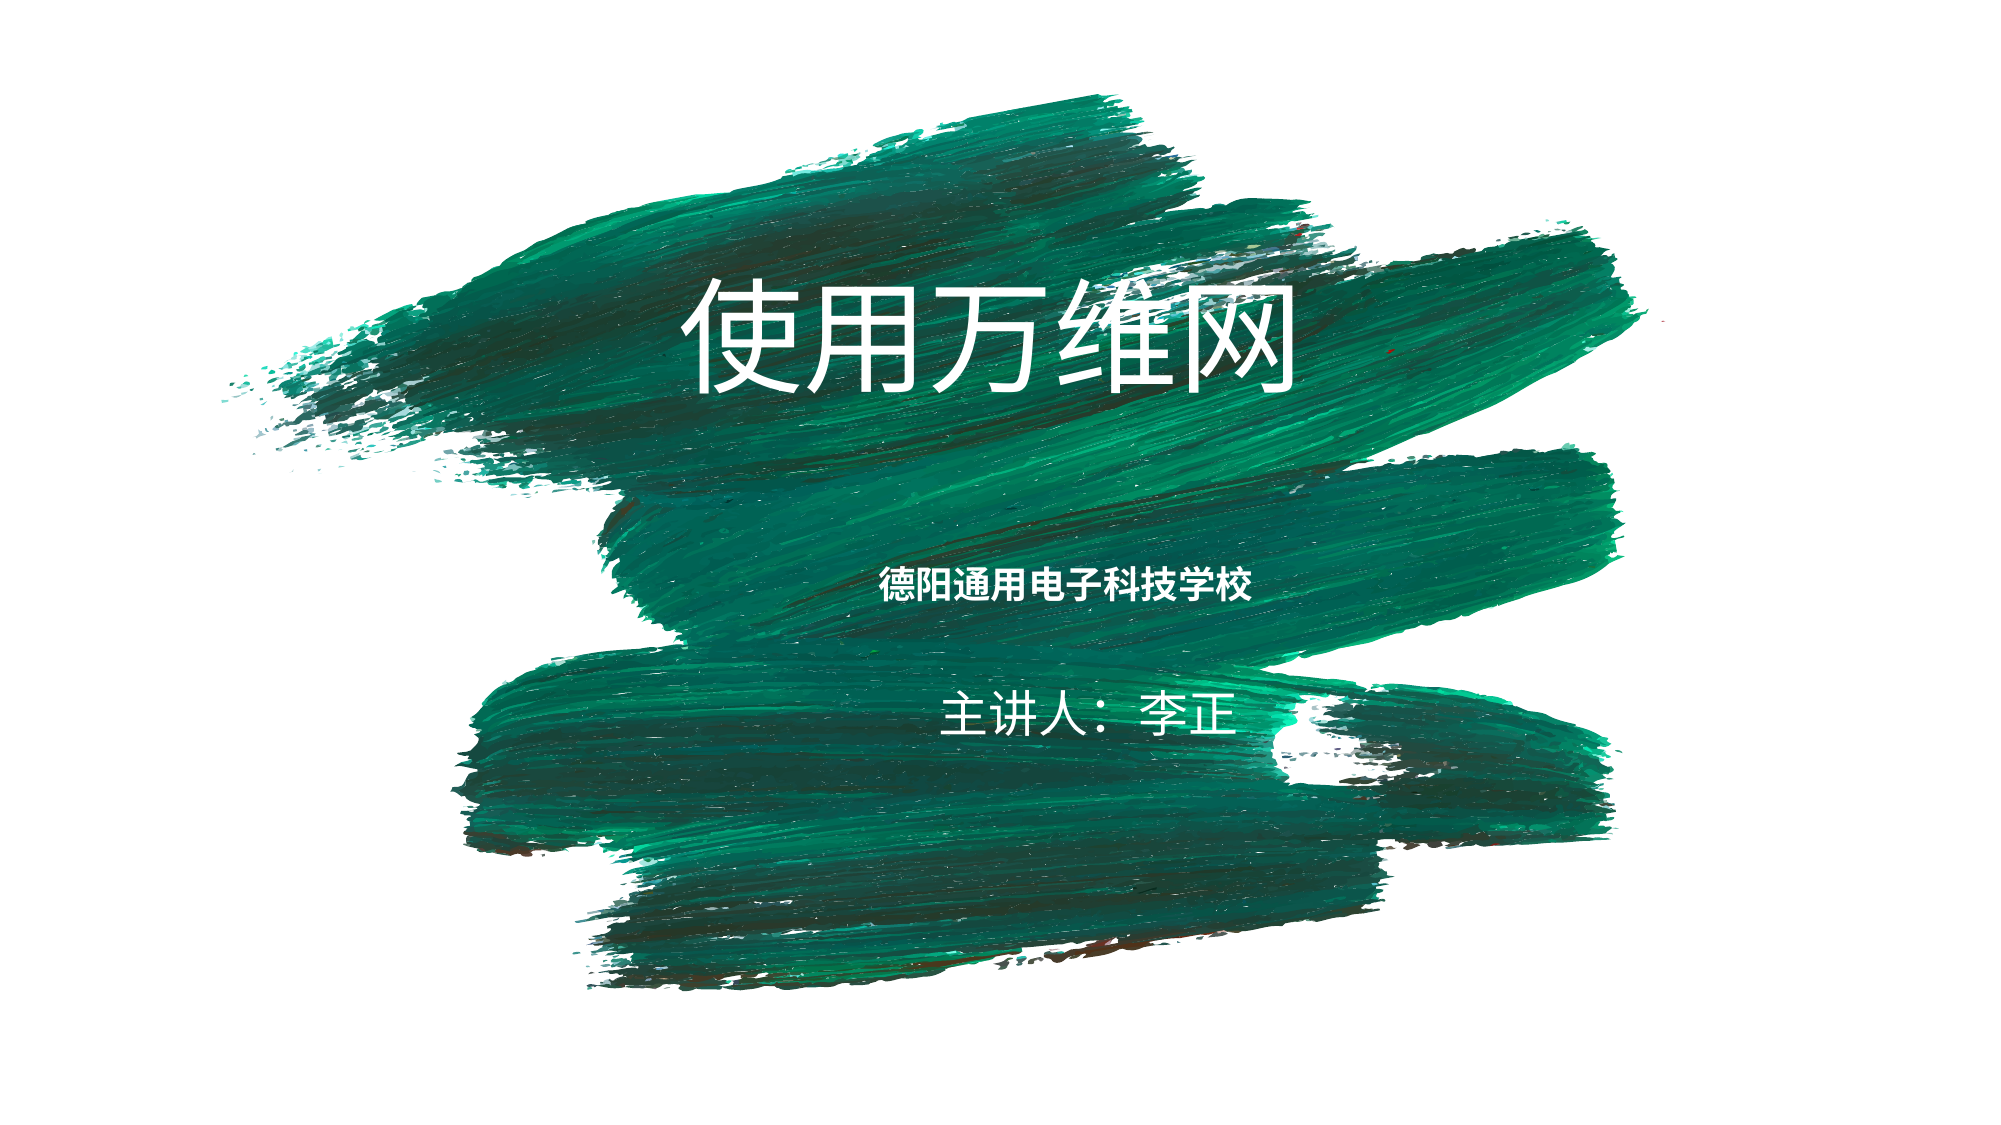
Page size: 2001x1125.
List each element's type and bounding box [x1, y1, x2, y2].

picture [260, 122, 1699, 977]
